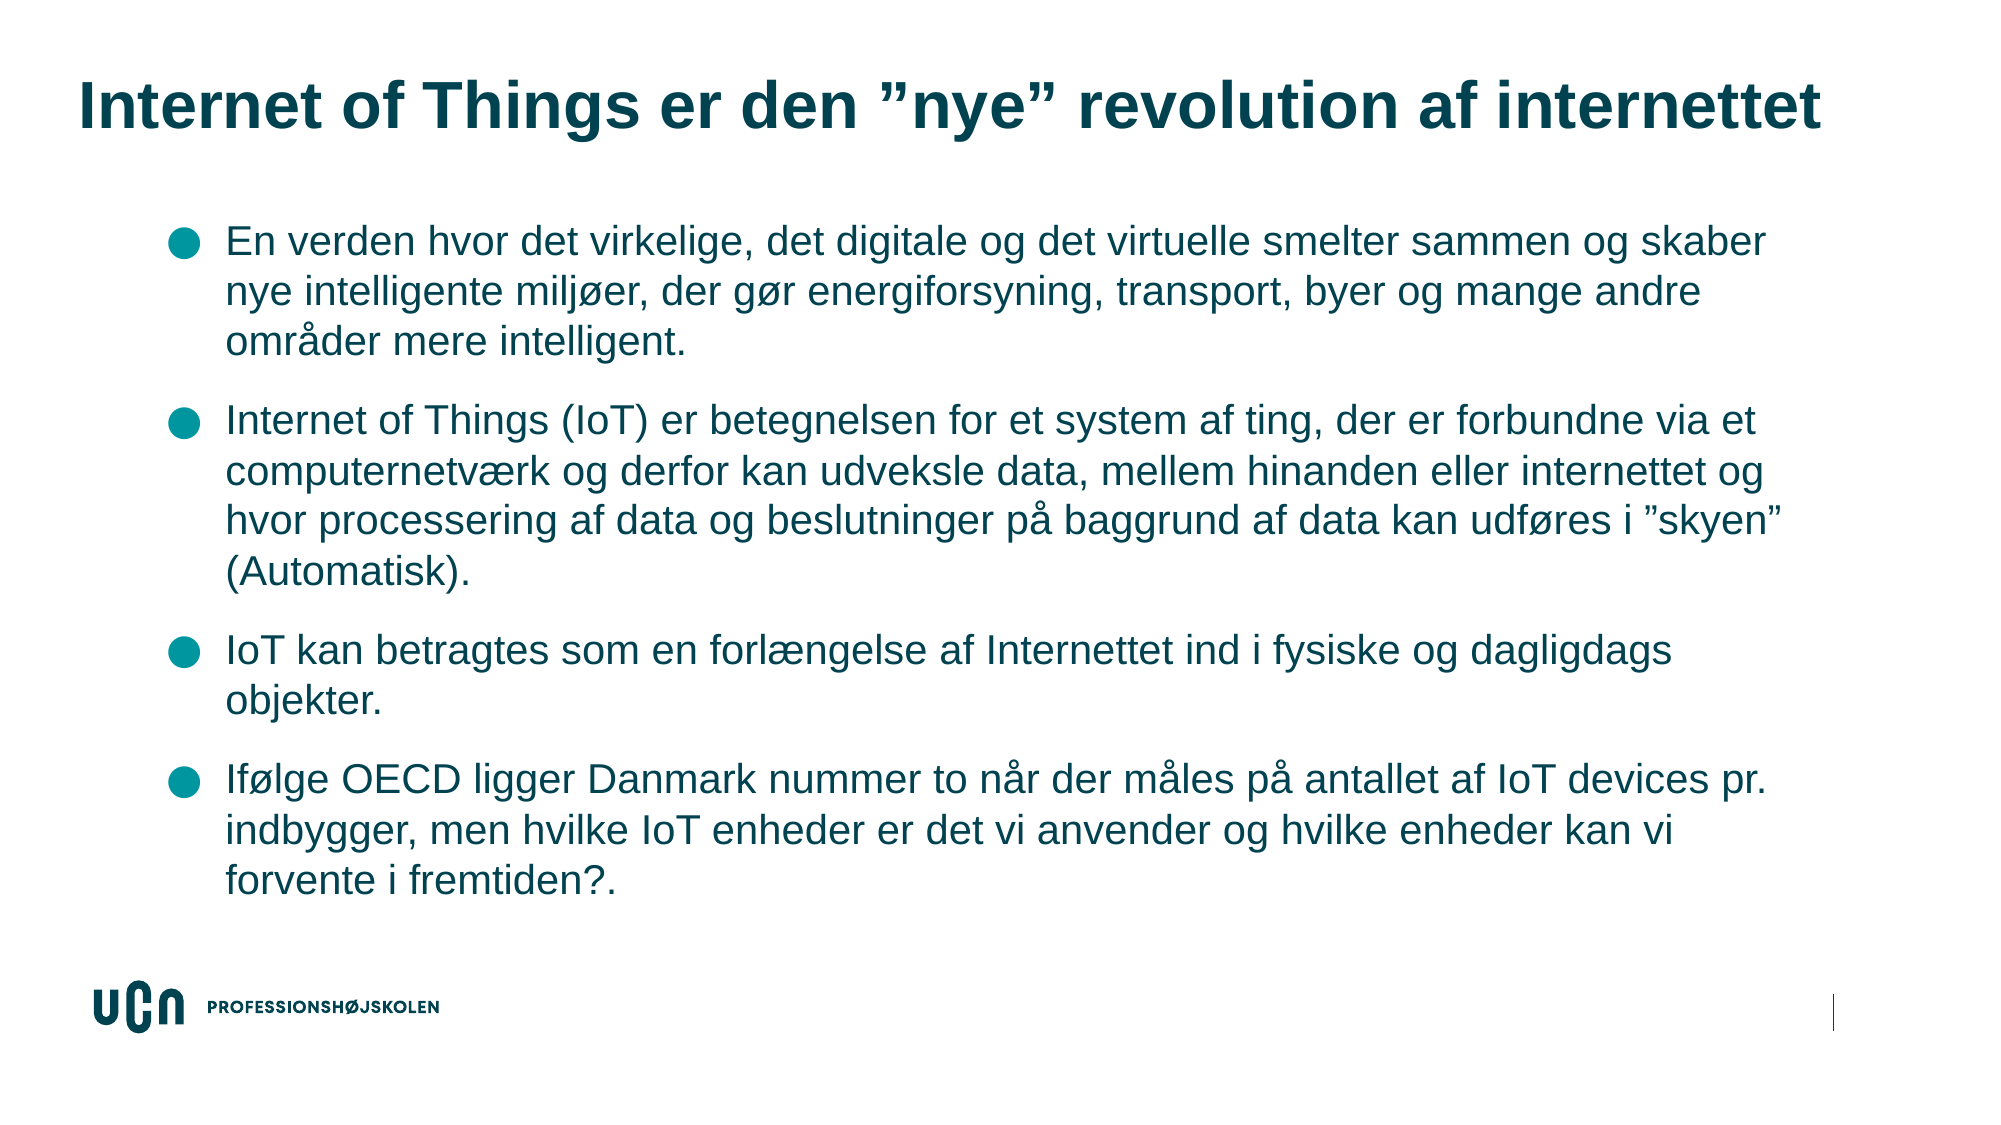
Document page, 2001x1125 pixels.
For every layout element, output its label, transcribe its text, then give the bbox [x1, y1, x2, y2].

list En verden hvor det virkelige, det digitale og det virtuelle smelter sammen og skaber nye intelligente miljøer, der gør energiforsyning, transport, byer og mange andre områder mere intelligent. Internet of Things (IoT) er betegnelsen for et system af ting, der er forbundne via et computernetværk og derfor kan udveksle data, mellem hinanden eller internettet og hvor processering af data og beslutninger på baggrund af data kan udføres i ”skyen” (Automatisk). IoT kan betragtes som en forlængelse af Internettet ind i fysiske og dagligdags objekter. Ifølge OECD ligger Danmark nummer to når der måles på antallet af IoT devices pr. indbygger, men hvilke IoT enheder er det vi anvender og hvilke enheder kan vi forvente i fremtiden?. [166, 213, 1799, 976]
title Internet of Things er den ”nye” revolution af internettet [78, 72, 1922, 149]
